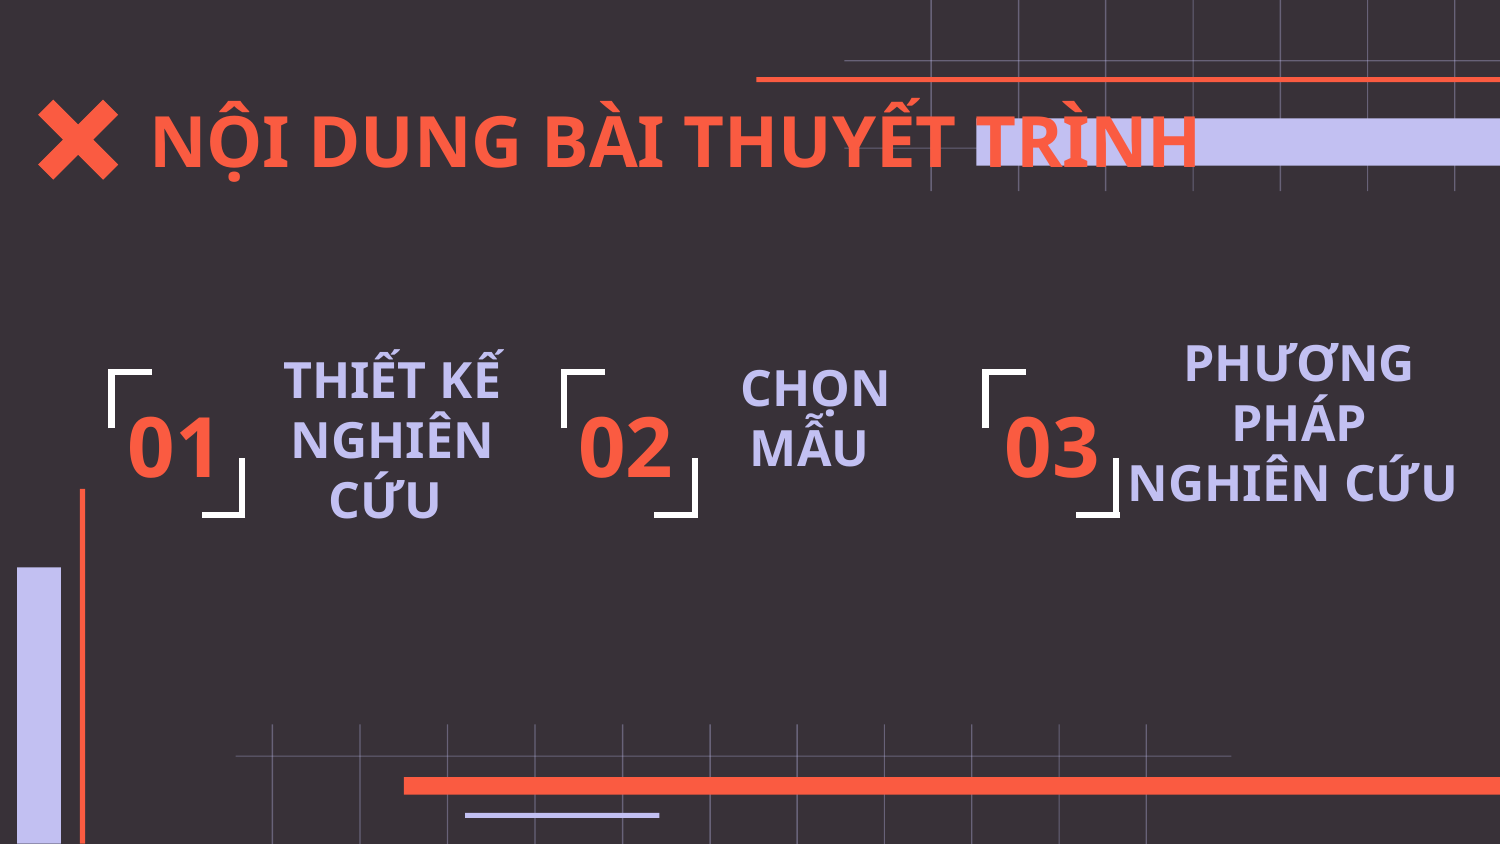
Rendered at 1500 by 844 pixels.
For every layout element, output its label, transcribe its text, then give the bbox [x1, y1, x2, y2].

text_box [108, 371, 246, 515]
title CHỌN MẪU [703, 383, 948, 449]
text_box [560, 371, 699, 515]
title PHƯƠNG PHÁP NGHIÊN CỨU [1124, 389, 1490, 455]
title NỘI DUNG BÀI THUYẾT TRÌNH [134, 88, 1346, 192]
title THIẾT KẾ NGHIÊN CỨU [250, 406, 551, 471]
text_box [982, 371, 1120, 515]
